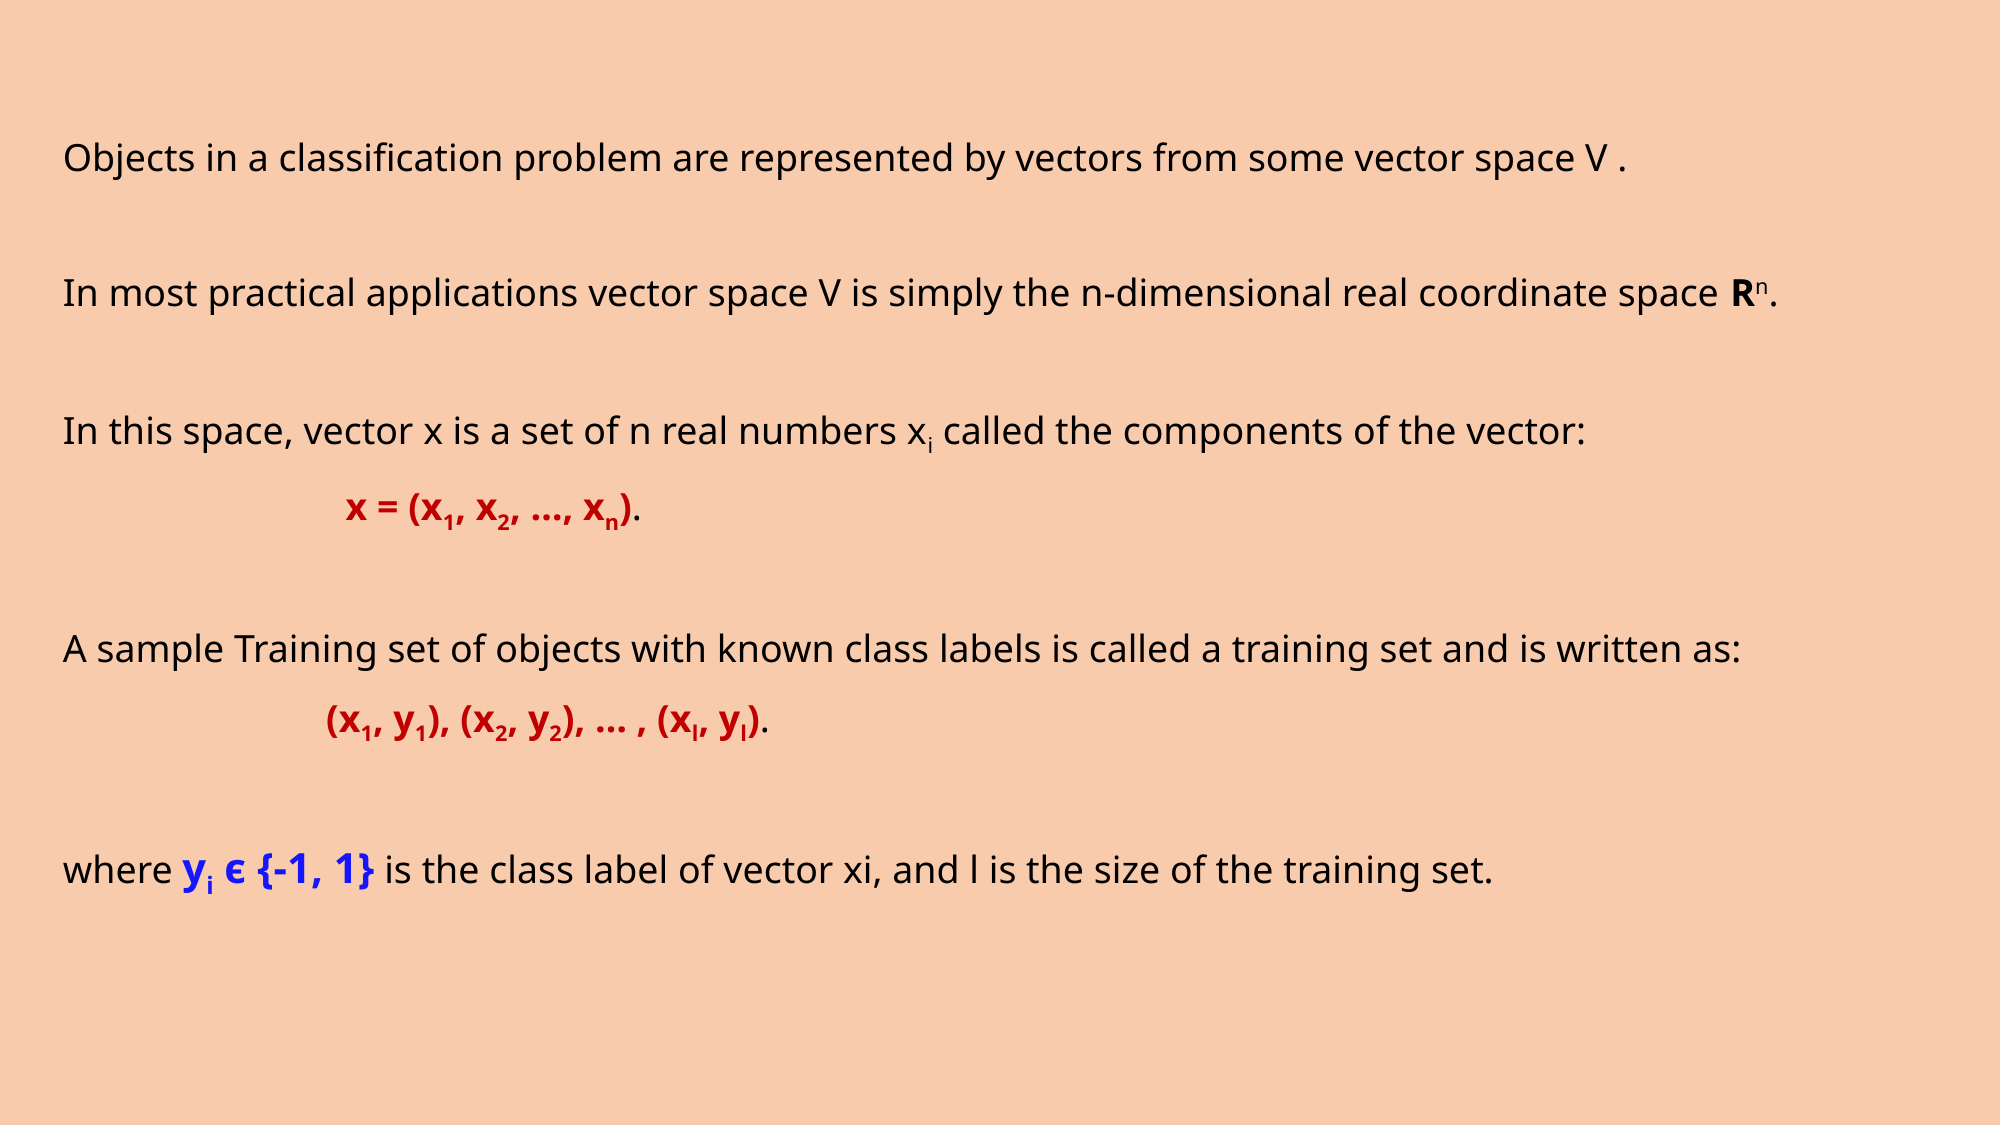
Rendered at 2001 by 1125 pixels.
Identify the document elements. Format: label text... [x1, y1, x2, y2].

text_box Objects in a classification problem are represented by vectors from some vector space V . In most practical applications vector space V is simply the n-dimensional real coordinate space Rn. In this space, vector x is a set of n real numbers xi called the components of the vector: x = (x1, x2, …, xn). A sample Training set of objects with known class labels is called a training set and is written as: (x1, y1), (x2, y2), … , (xl, yl). where yi ϵ {-1, 1} is the class label of vector xi, and l is the size of the training set. [48, 103, 1941, 974]
